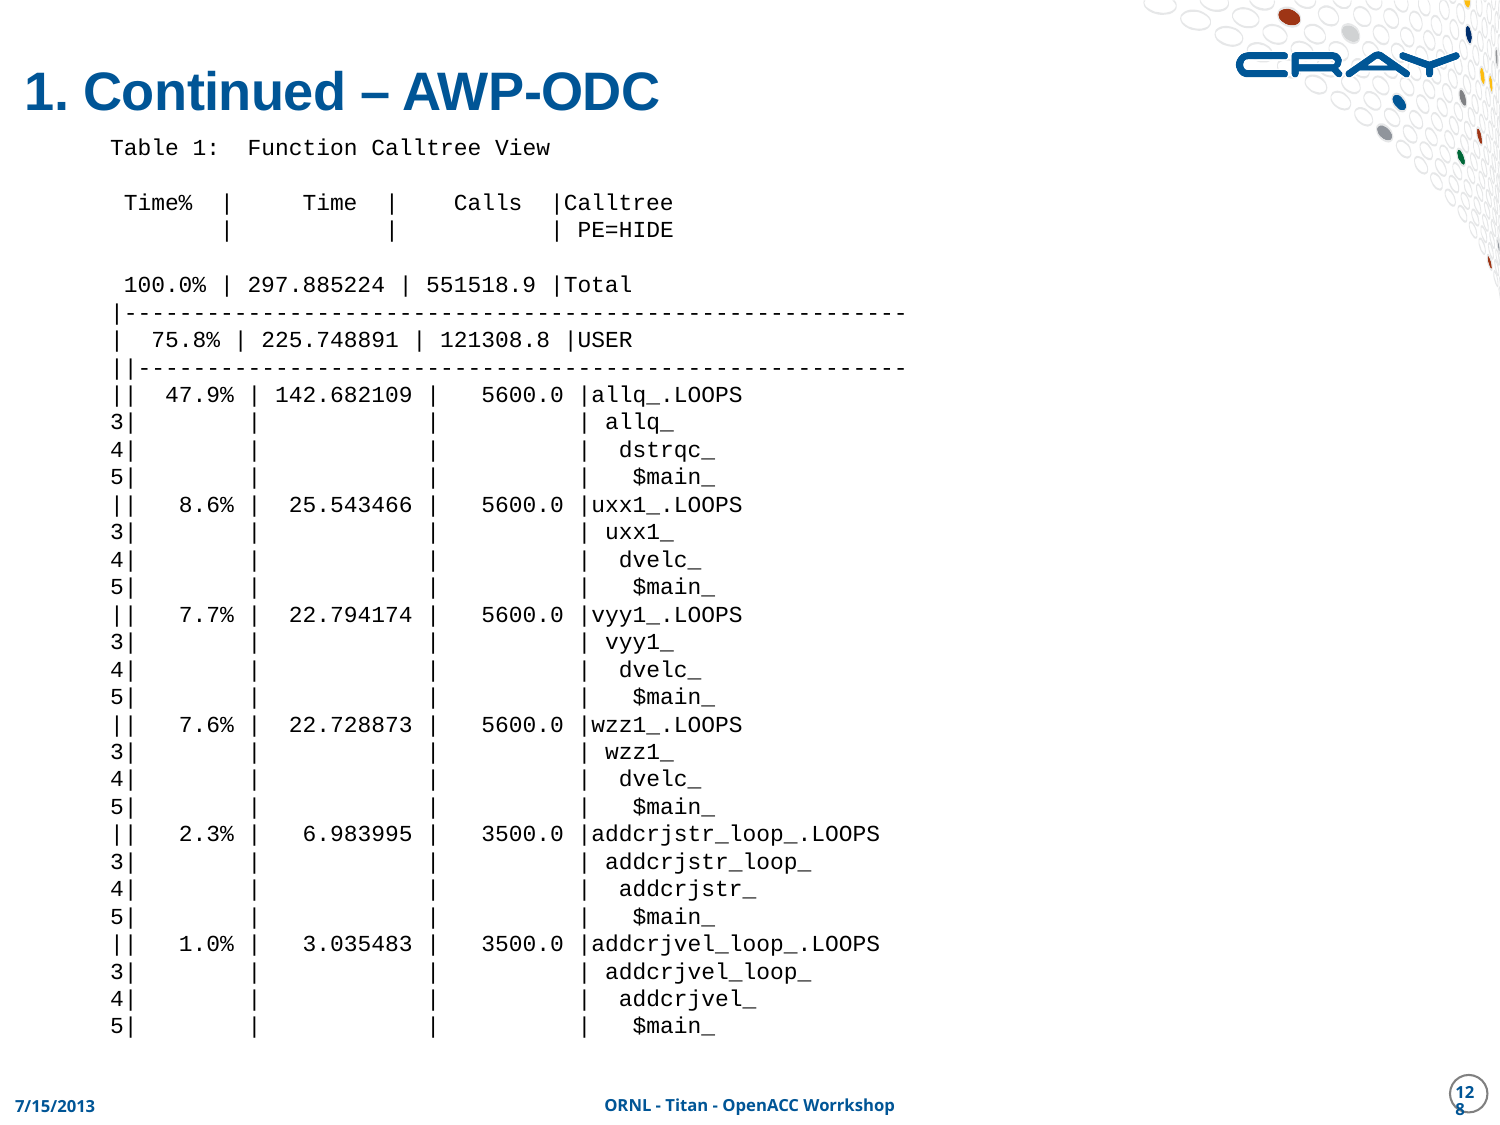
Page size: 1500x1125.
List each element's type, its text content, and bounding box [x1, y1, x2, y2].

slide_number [0, 1087, 350, 1125]
title 1. Continued – AWP-ODC [24, 24, 1225, 163]
slide_number 128 [1448, 1073, 1489, 1114]
footer ORNL - Titan - OpenACC Worrkshop [512, 1087, 988, 1125]
text_box Table 1: Function Calltree View Time% | Time | Calls |Calltree | | | PE=HIDE 100.0% | 297.885224 | 551518.9 |Total |--------------------------------------------------------- | 75.8% | 225.748891 | 121308.8 |USER ||-------------------------------------------------------- || 47.9% | 142.682109 | 5600.0 |allq_.LOOPS 3| | | | allq_ 4| | | | dstrqc_ 5| | | | $main_ || 8.6% | 25.543466 | 5600.0 |uxx1_.LOOPS 3| | | | uxx1_ 4| | | | dvelc_ 5| | | | $main_ || 7.7% | 22.794174 | 5600.0 |vyy1_.LOOPS 3| | | | vyy1_ 4| | | | dvelc_ 5| | | | $main_ || 7.6% | 22.728873 | 5600.0 |wzz1_.LOOPS 3| | | | wzz1_ 4| | | | dvelc_ 5| | | | $main_ || 2.3% | 6.983995 | 3500.0 |addcrjstr_loop_.LOOPS 3| | | | addcrjstr_loop_ 4| | | | addcrjstr_ 5| | | | $main_ || 1.0% | 3.035483 | 3500.0 |addcrjvel_loop_.LOOPS 3| | | | addcrjvel_loop_ 4| | | | addcrjvel_ 5| | | | $main_ [95, 125, 923, 1091]
